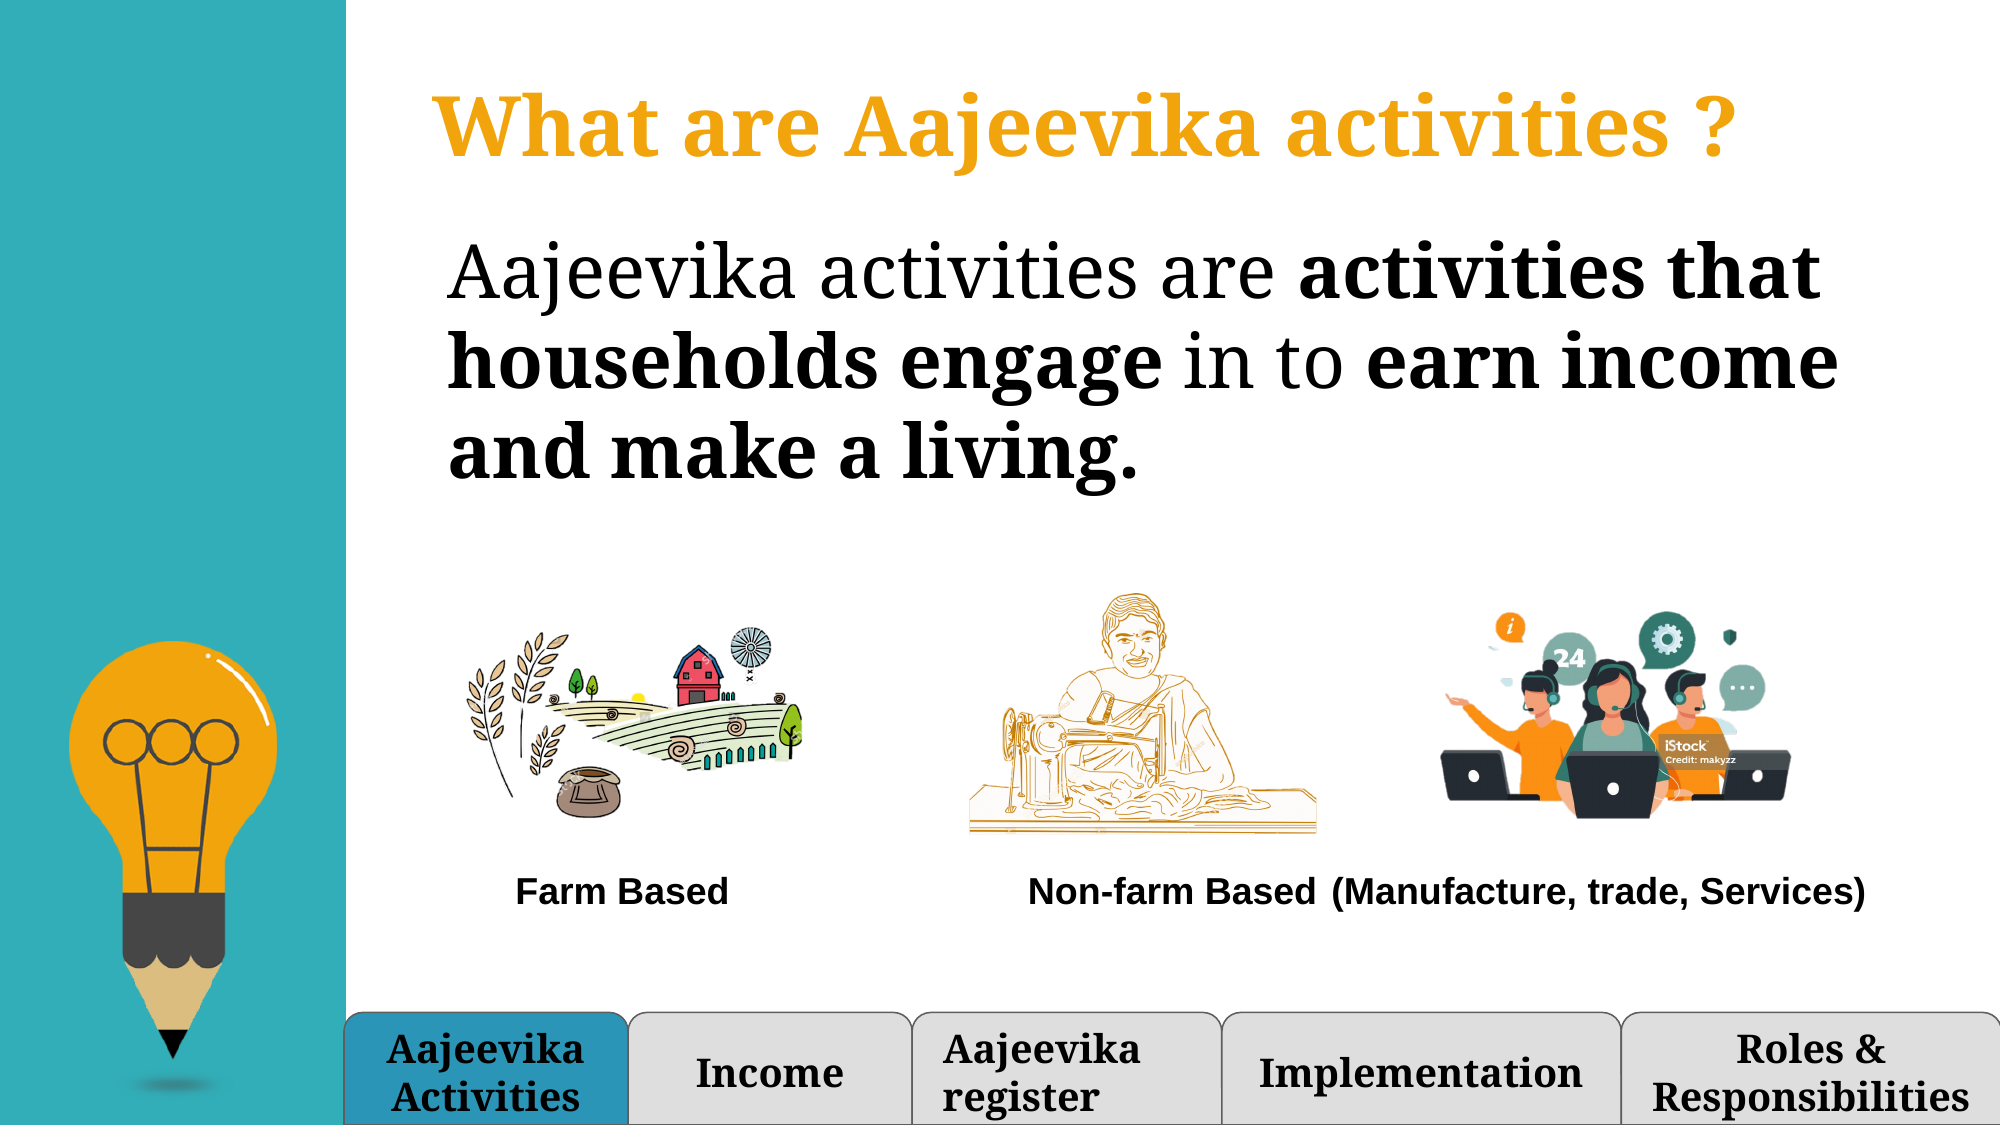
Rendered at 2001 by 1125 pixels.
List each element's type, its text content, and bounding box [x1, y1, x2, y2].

picture [442, 571, 842, 882]
text_box Implementation [1221, 1012, 1621, 1125]
text_box Aajeevika register [912, 1012, 1222, 1125]
text_box Income [628, 1012, 912, 1125]
text_box Aajeevika activities are activities that households engage in to earn income and make a living. [432, 216, 1889, 660]
text_box Roles & Responsibilities [1621, 1012, 2000, 1125]
picture [1374, 562, 1849, 847]
text_box What are Aajeevika activities ? [417, 66, 1778, 182]
text_box Aajeevika Activities [343, 1012, 628, 1125]
text_box Farm Based Non-farm Based (Manufacture, trade, Services) [405, 859, 1938, 920]
picture [944, 593, 1345, 861]
picture [69, 641, 277, 1101]
